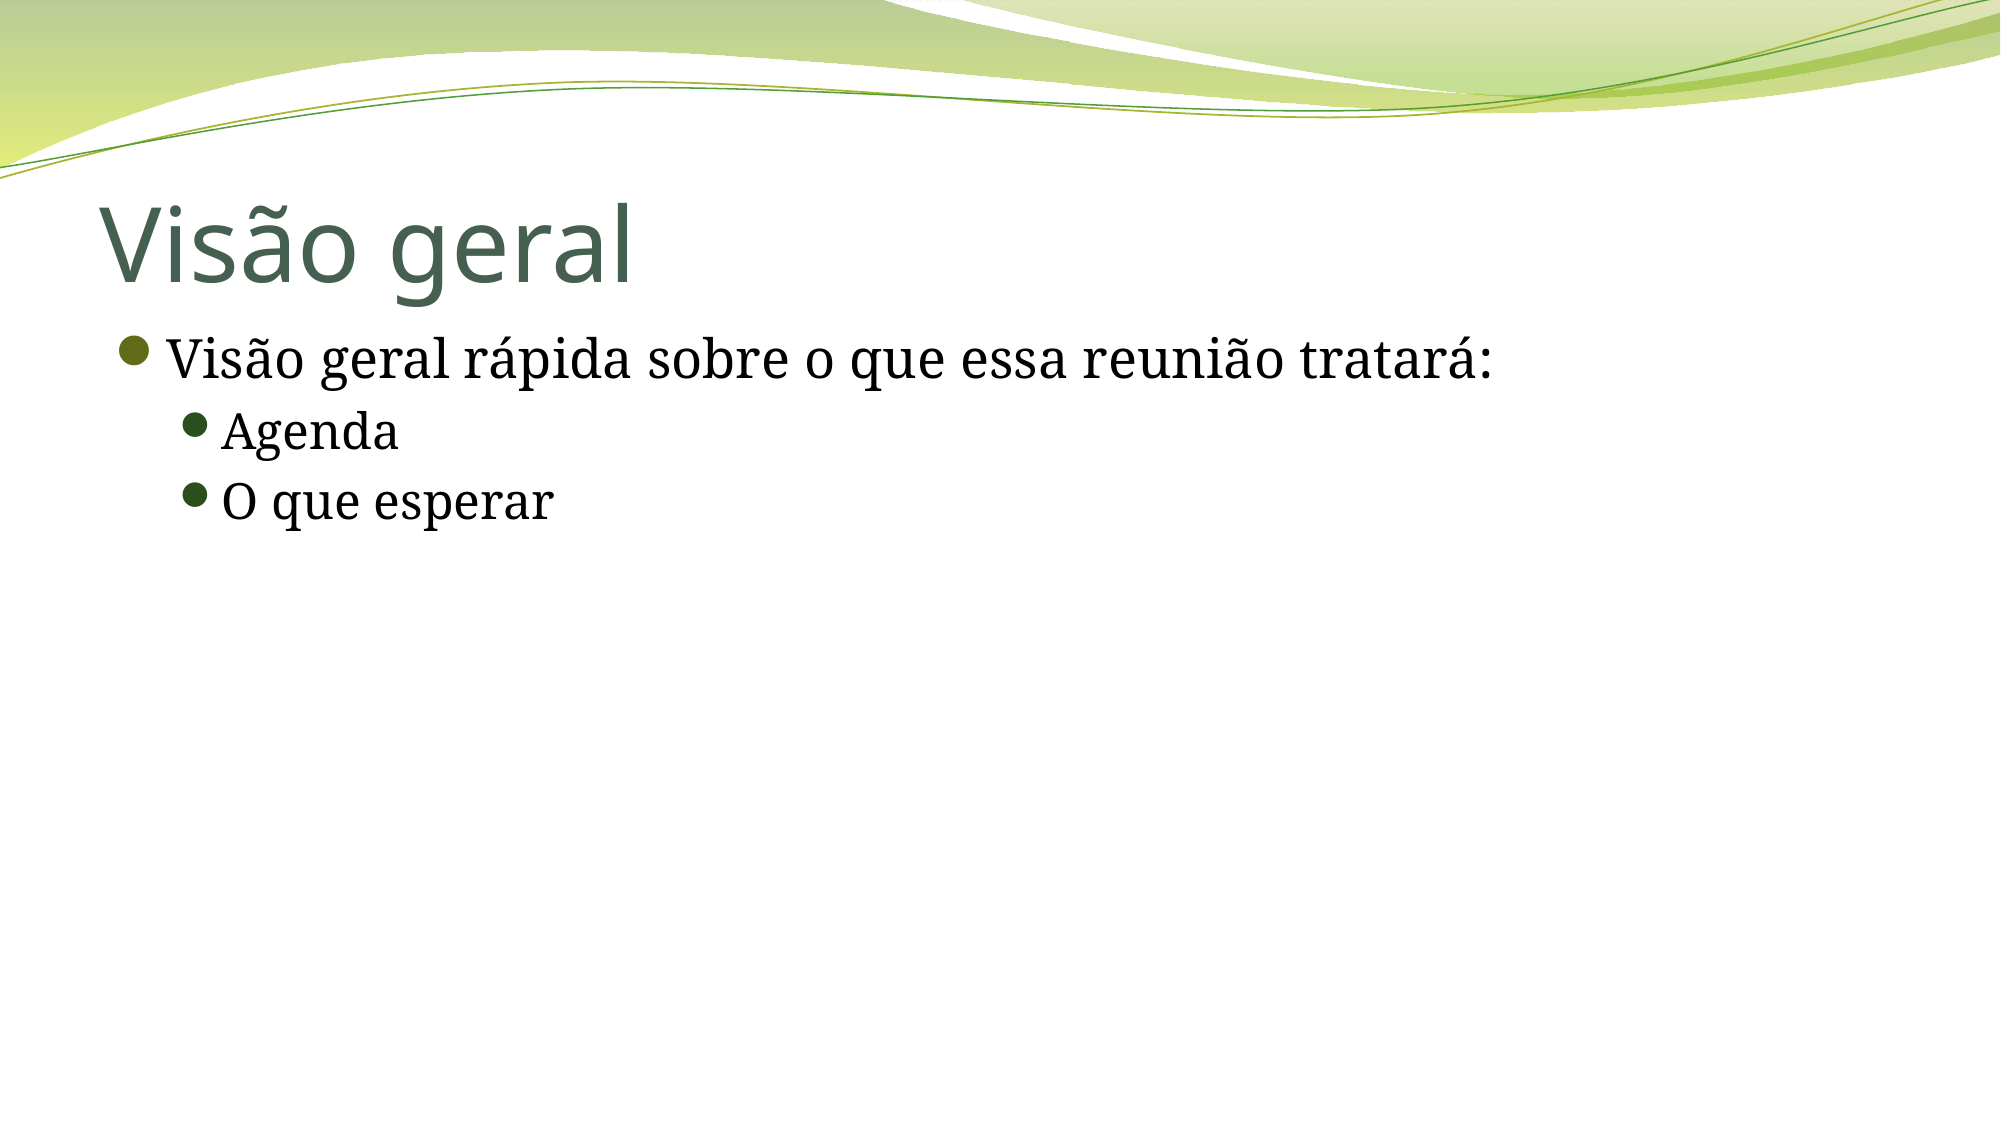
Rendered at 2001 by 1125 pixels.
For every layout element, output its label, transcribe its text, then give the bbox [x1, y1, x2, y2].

title Visão geral [99, 115, 1900, 303]
list Visão geral rápida sobre o que essa reunião tratará: Agenda O que esperar [99, 317, 1900, 1038]
